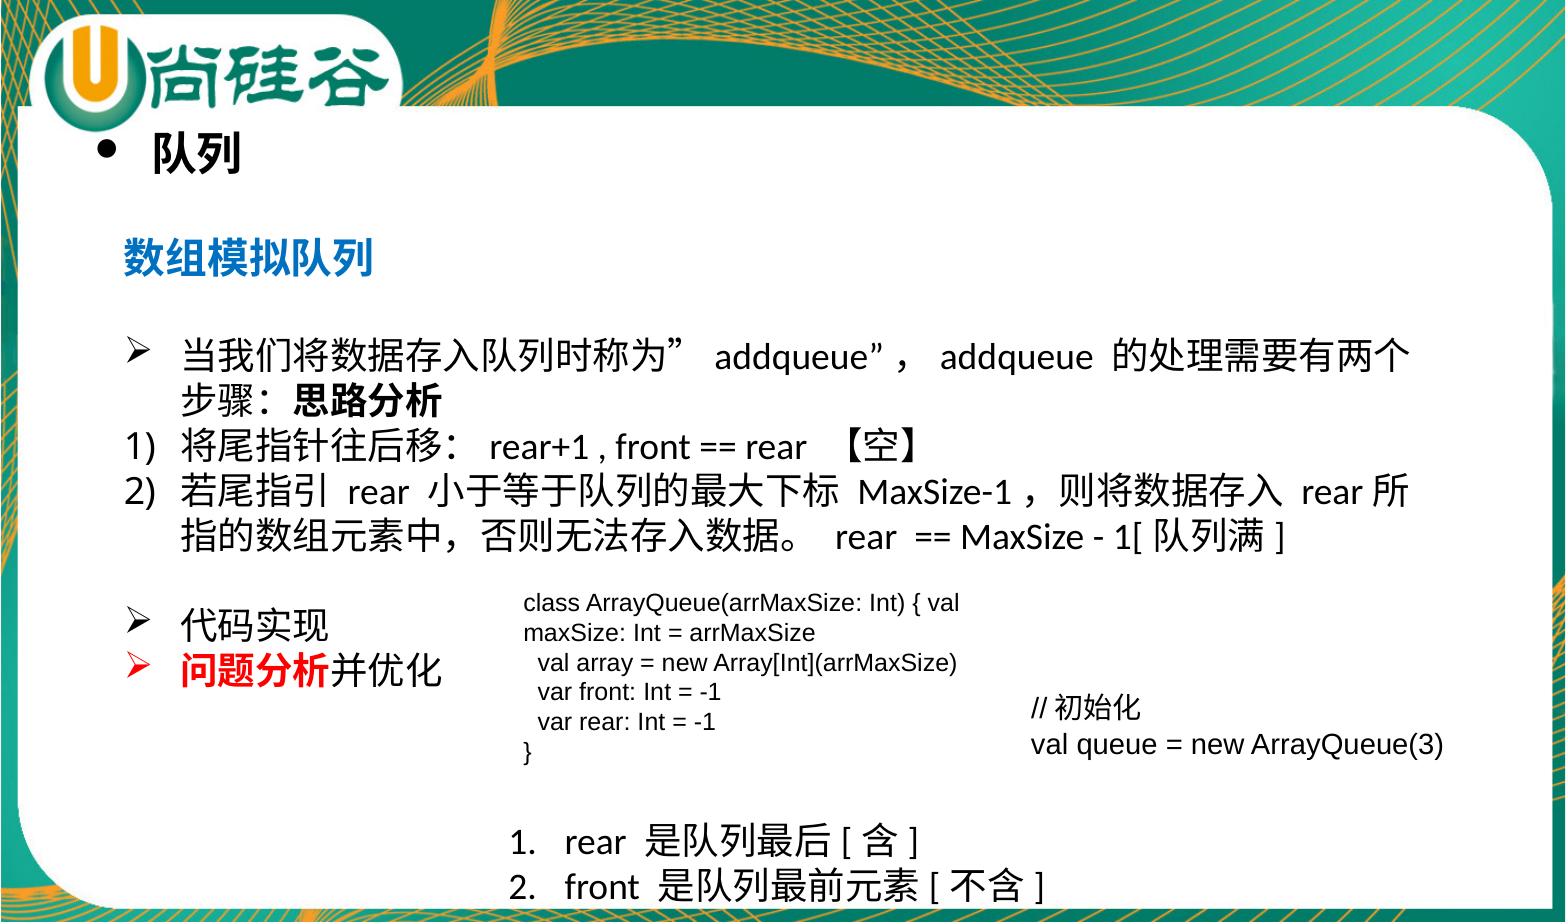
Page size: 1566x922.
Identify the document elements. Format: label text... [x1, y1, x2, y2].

picture [0, 0, 1566, 922]
text_box class ArrayQueue(arrMaxSize: Int) { val maxSize: Int = arrMaxSize val array = new Array[Int](arrMaxSize) var front: Int = -1 var rear: Int = -1 } [508, 578, 1007, 774]
text_box 队列 [79, 123, 1325, 188]
text_box 数组模拟队列 当我们将数据存入队列时称为”addqueue”，addqueue 的处理需要有两个步骤：思路分析 将尾指针往后移：rear+1 , front == rear 【空】 若尾指引 rear 小于等于队列的最大下标 MaxSize-1，则将数据存入 rear所指的数组元素中，否则无法存入数据。 rear == MaxSize - 1[队列满] 代码实现 问题分析并优化 [109, 224, 1445, 835]
text_box //初始化 val queue = new ArrayQueue(3) [1007, 673, 1460, 768]
text_box rear 是队列最后[含] front 是队列最前元素[不含] [493, 809, 1060, 915]
